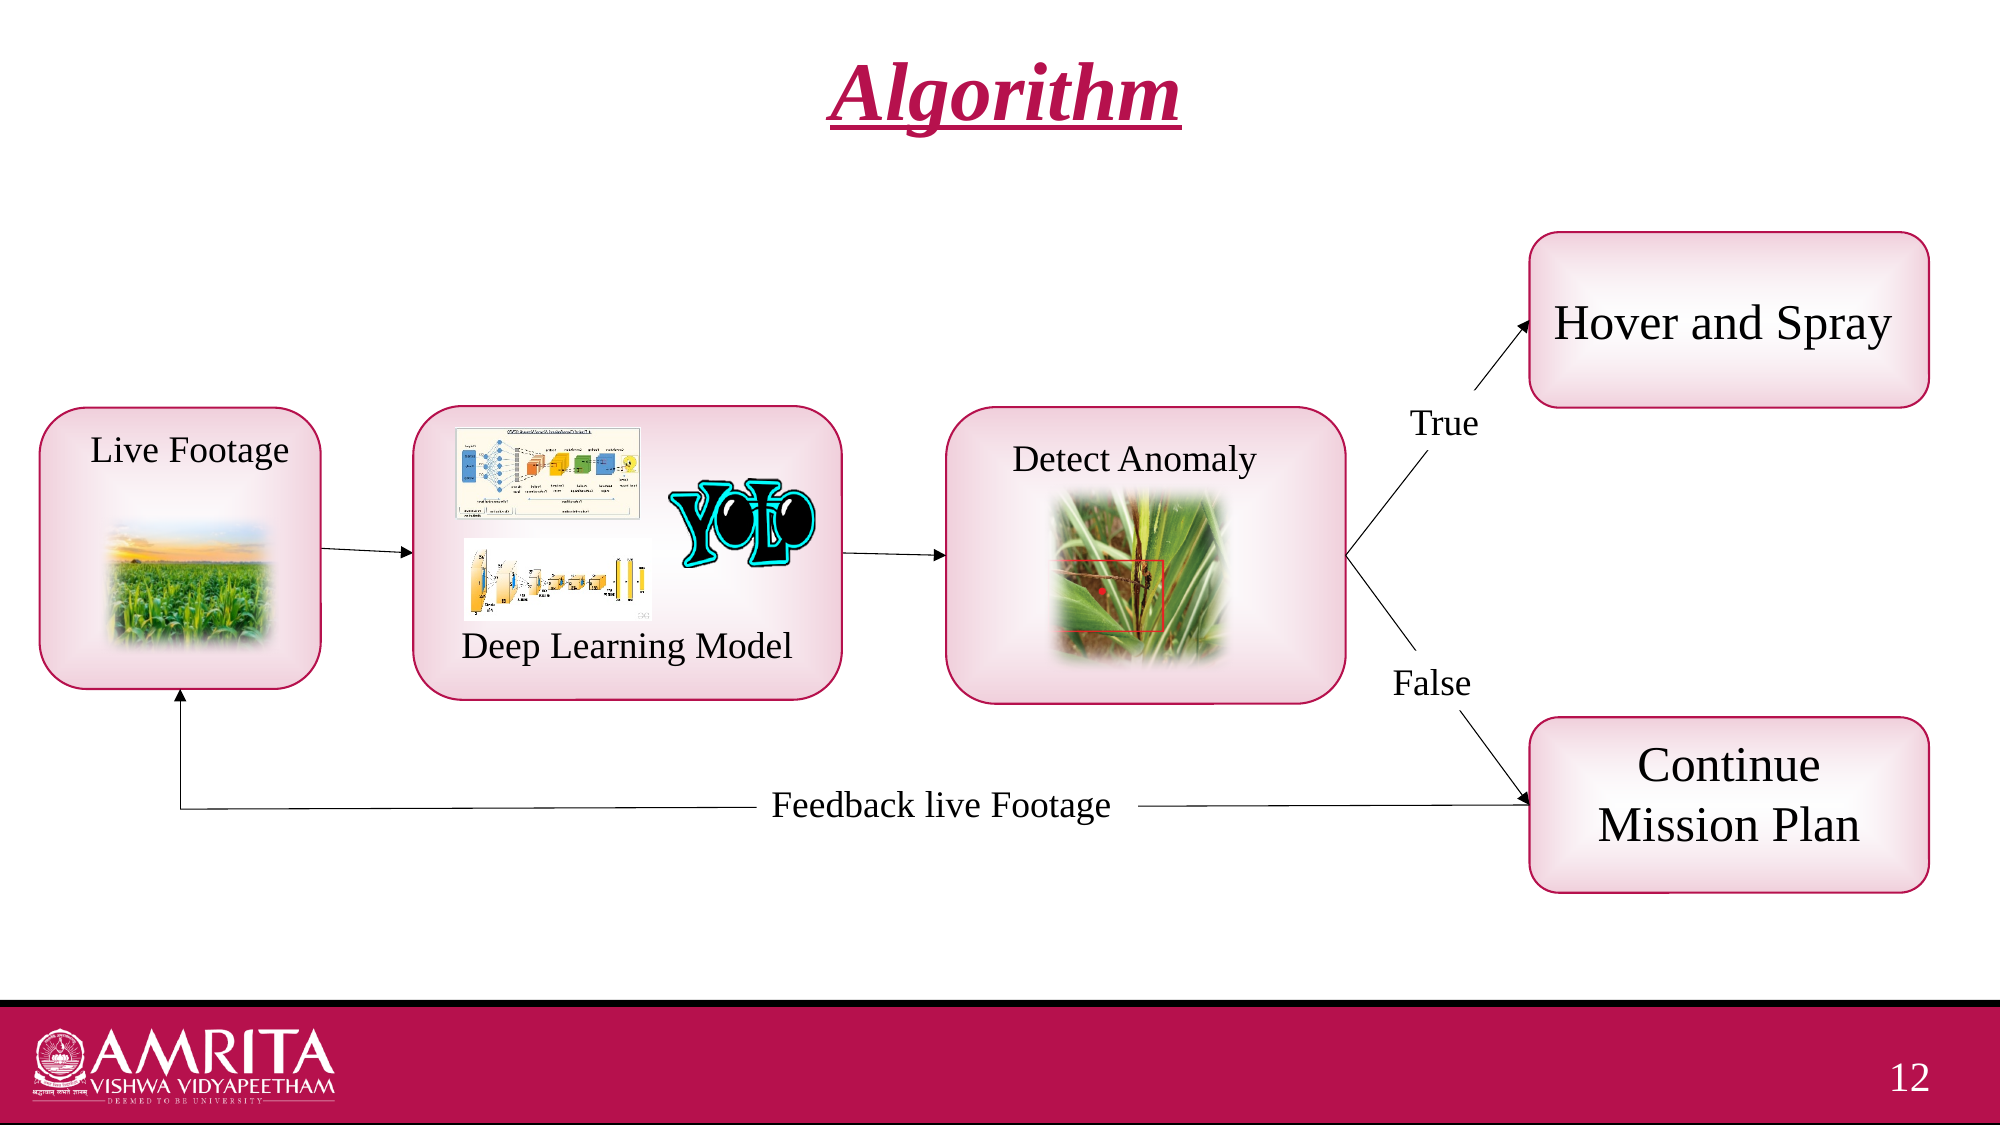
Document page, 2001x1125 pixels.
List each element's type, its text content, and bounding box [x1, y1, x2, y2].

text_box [341, 548, 367, 553]
text_box Feedback live Footage [756, 810, 1138, 833]
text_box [181, 804, 1530, 810]
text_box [1345, 555, 1530, 804]
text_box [367, 406, 888, 700]
title Algorithm [815, 56, 1230, 131]
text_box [1345, 319, 1530, 555]
picture [1043, 482, 1235, 674]
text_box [888, 552, 947, 556]
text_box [946, 407, 1345, 704]
picture [24, 1011, 343, 1113]
text_box Feedback live Footage [756, 772, 1138, 804]
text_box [39, 407, 341, 689]
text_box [1529, 232, 1930, 408]
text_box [1529, 717, 1930, 893]
